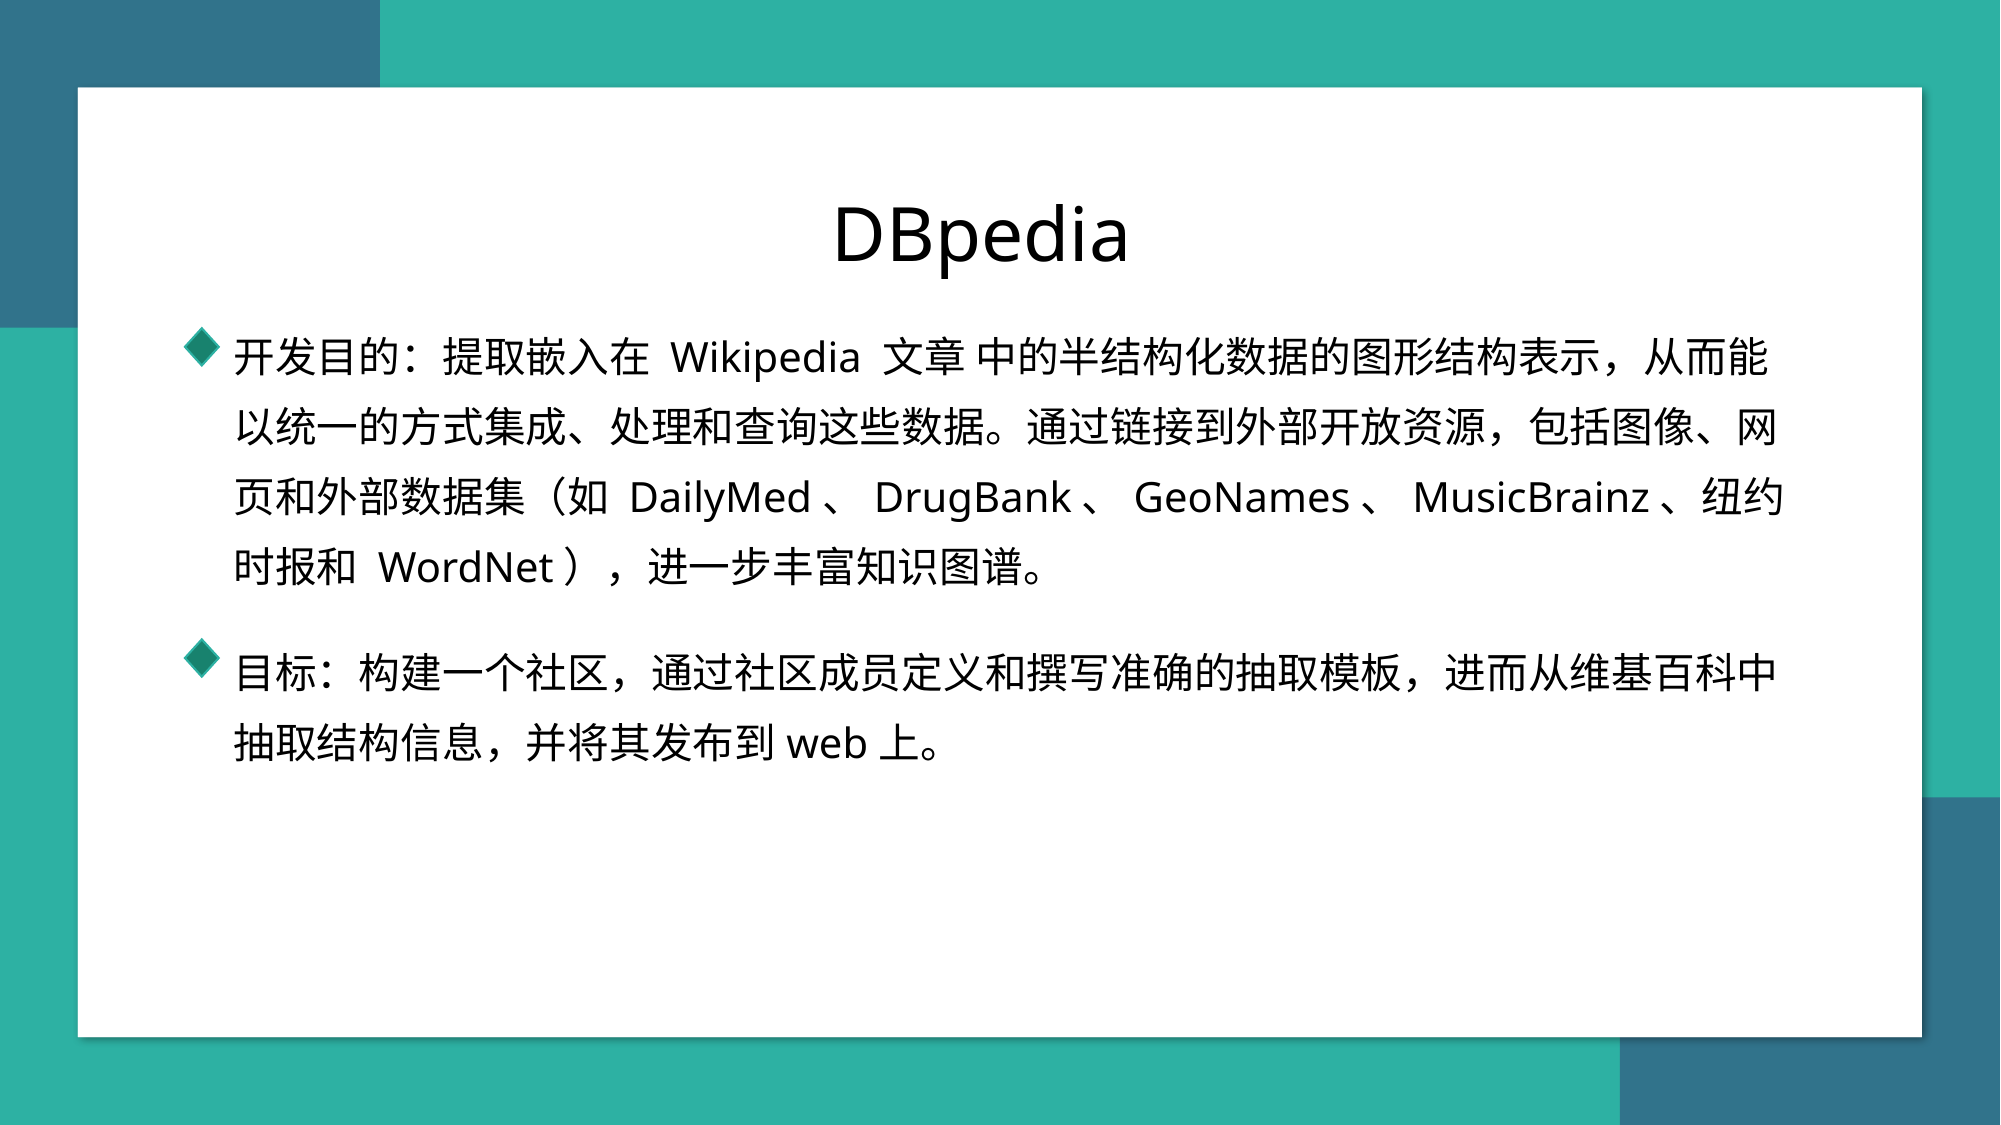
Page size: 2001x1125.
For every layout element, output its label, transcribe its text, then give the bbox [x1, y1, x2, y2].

text_box [183, 326, 221, 368]
text_box [77, 87, 1923, 1038]
text_box 目标：构建一个社区，通过社区成员定义和撰写准确的抽取模板，进而从维基百科中抽取结构信息，并将其发布到web上。 [218, 619, 1810, 775]
text_box [183, 637, 221, 679]
text_box 开发目的：提取嵌入在 Wikipedia 文章 中的半结构化数据的图形结构表示，从而能以统一的方式集成、处理和查询这些数据。通过链接到外部开放资源，包括图像、网页和外部数据集（如 DailyMed、DrugBank、GeoNames、MusicBrainz、纽约时报和 WordNet），进一步丰富知识图谱。 [218, 303, 1810, 598]
text_box DBpedia [626, 178, 1337, 284]
